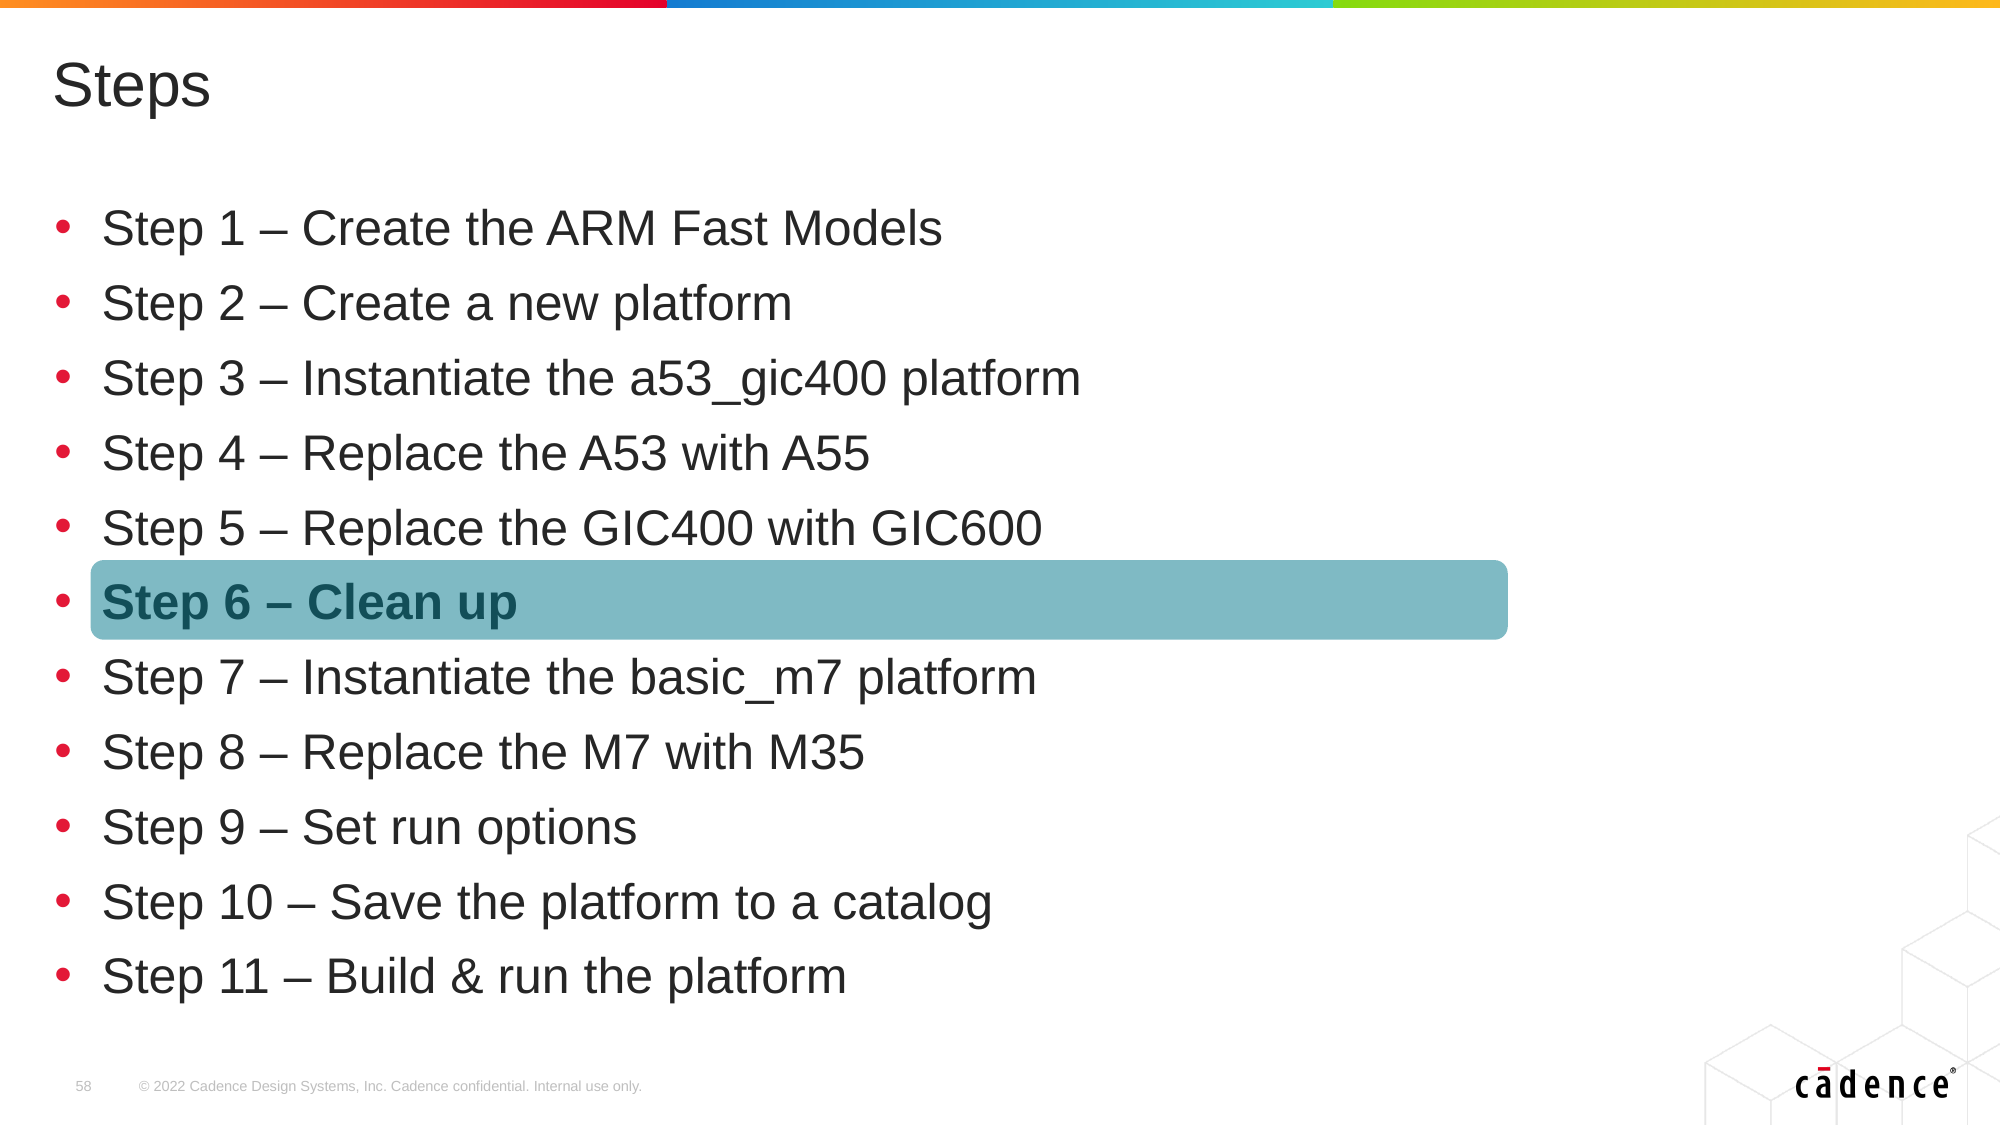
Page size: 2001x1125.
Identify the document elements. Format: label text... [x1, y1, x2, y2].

picture [1643, 44, 2000, 1125]
text_box [89, 558, 1509, 641]
title Steps [45, 45, 1950, 195]
list Step 1 – Create the ARM Fast Models Step 2 – Create a new platform Step 3 – Instantiate the a53_gic400 platform Step 4 – Replace the A53 with A55 Step 5 – Replace the GIC400 with GIC600 Step 6 – Clean up Step 7 – Instantiate the basic_m7 platform Step 8 – Replace the M7 with M35 Step 9 – Set run options Step 10 – Save the platform to a catalog Step 11 – Build & run the platform [45, 195, 1950, 1035]
